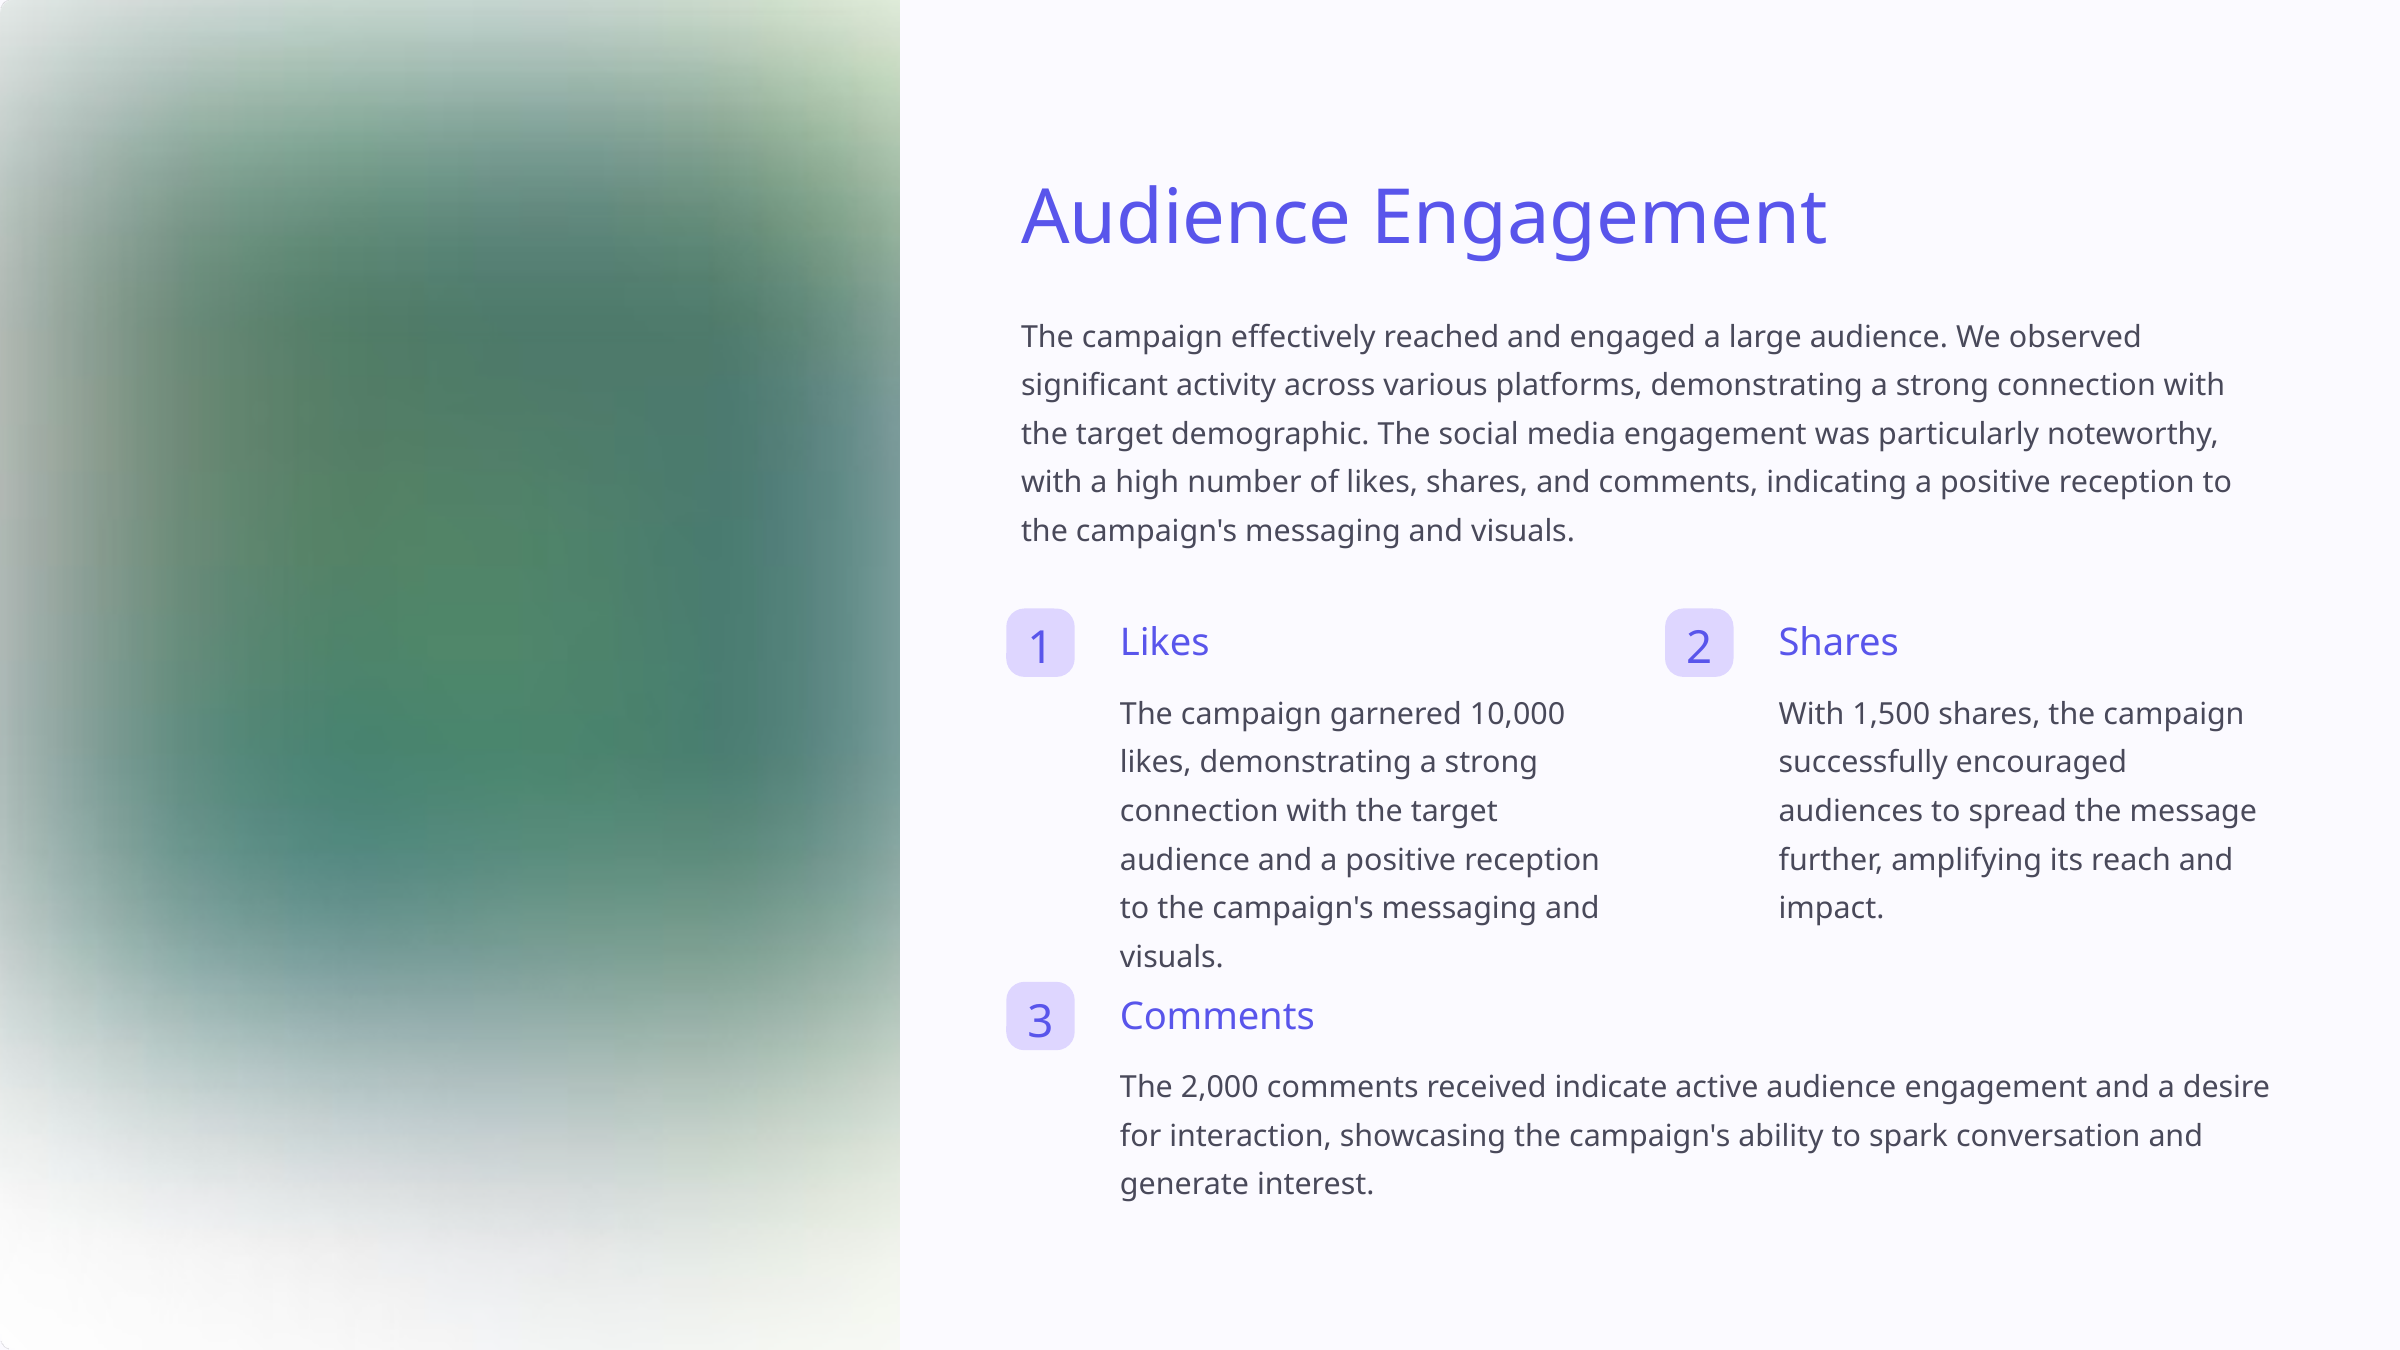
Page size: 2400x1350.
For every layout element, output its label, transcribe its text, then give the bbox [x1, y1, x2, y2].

text_box [1006, 608, 1075, 677]
text_box Comments [1105, 981, 1486, 1030]
text_box Shares [1763, 608, 2144, 656]
text_box 2 [1685, 619, 1714, 666]
text_box [900, 0, 2400, 1350]
text_box The 2,000 comments received indicate active audience engagement and a desire for interaction, showcasing the campaign's ability to spark conversation and generate interest. [1105, 1047, 2294, 1194]
text_box 3 [1026, 993, 1055, 1039]
text_box [1006, 981, 1075, 1051]
text_box The campaign effectively reached and engaged a large audience. We observed significant activity across various platforms, demonstrating a strong connection with the target demographic. The social media engagement was particularly noteworthy, with a high number of likes, shares, and comments, indicating a positive reception to the campaign's messaging and visuals. [1006, 297, 2294, 541]
text_box Audience Engagement [1006, 156, 1884, 252]
picture [0, 0, 900, 1350]
text_box 1 [1030, 619, 1051, 666]
text_box Likes [1105, 608, 1486, 656]
text_box The campaign garnered 10,000 likes, demonstrating a strong connection with the target audience and a positive reception to the campaign's messaging and visuals. [1105, 674, 1635, 918]
text_box With 1,500 shares, the campaign successfully encouraged audiences to spread the message further, amplifying its reach and impact. [1763, 674, 2294, 869]
text_box [1665, 608, 1734, 677]
